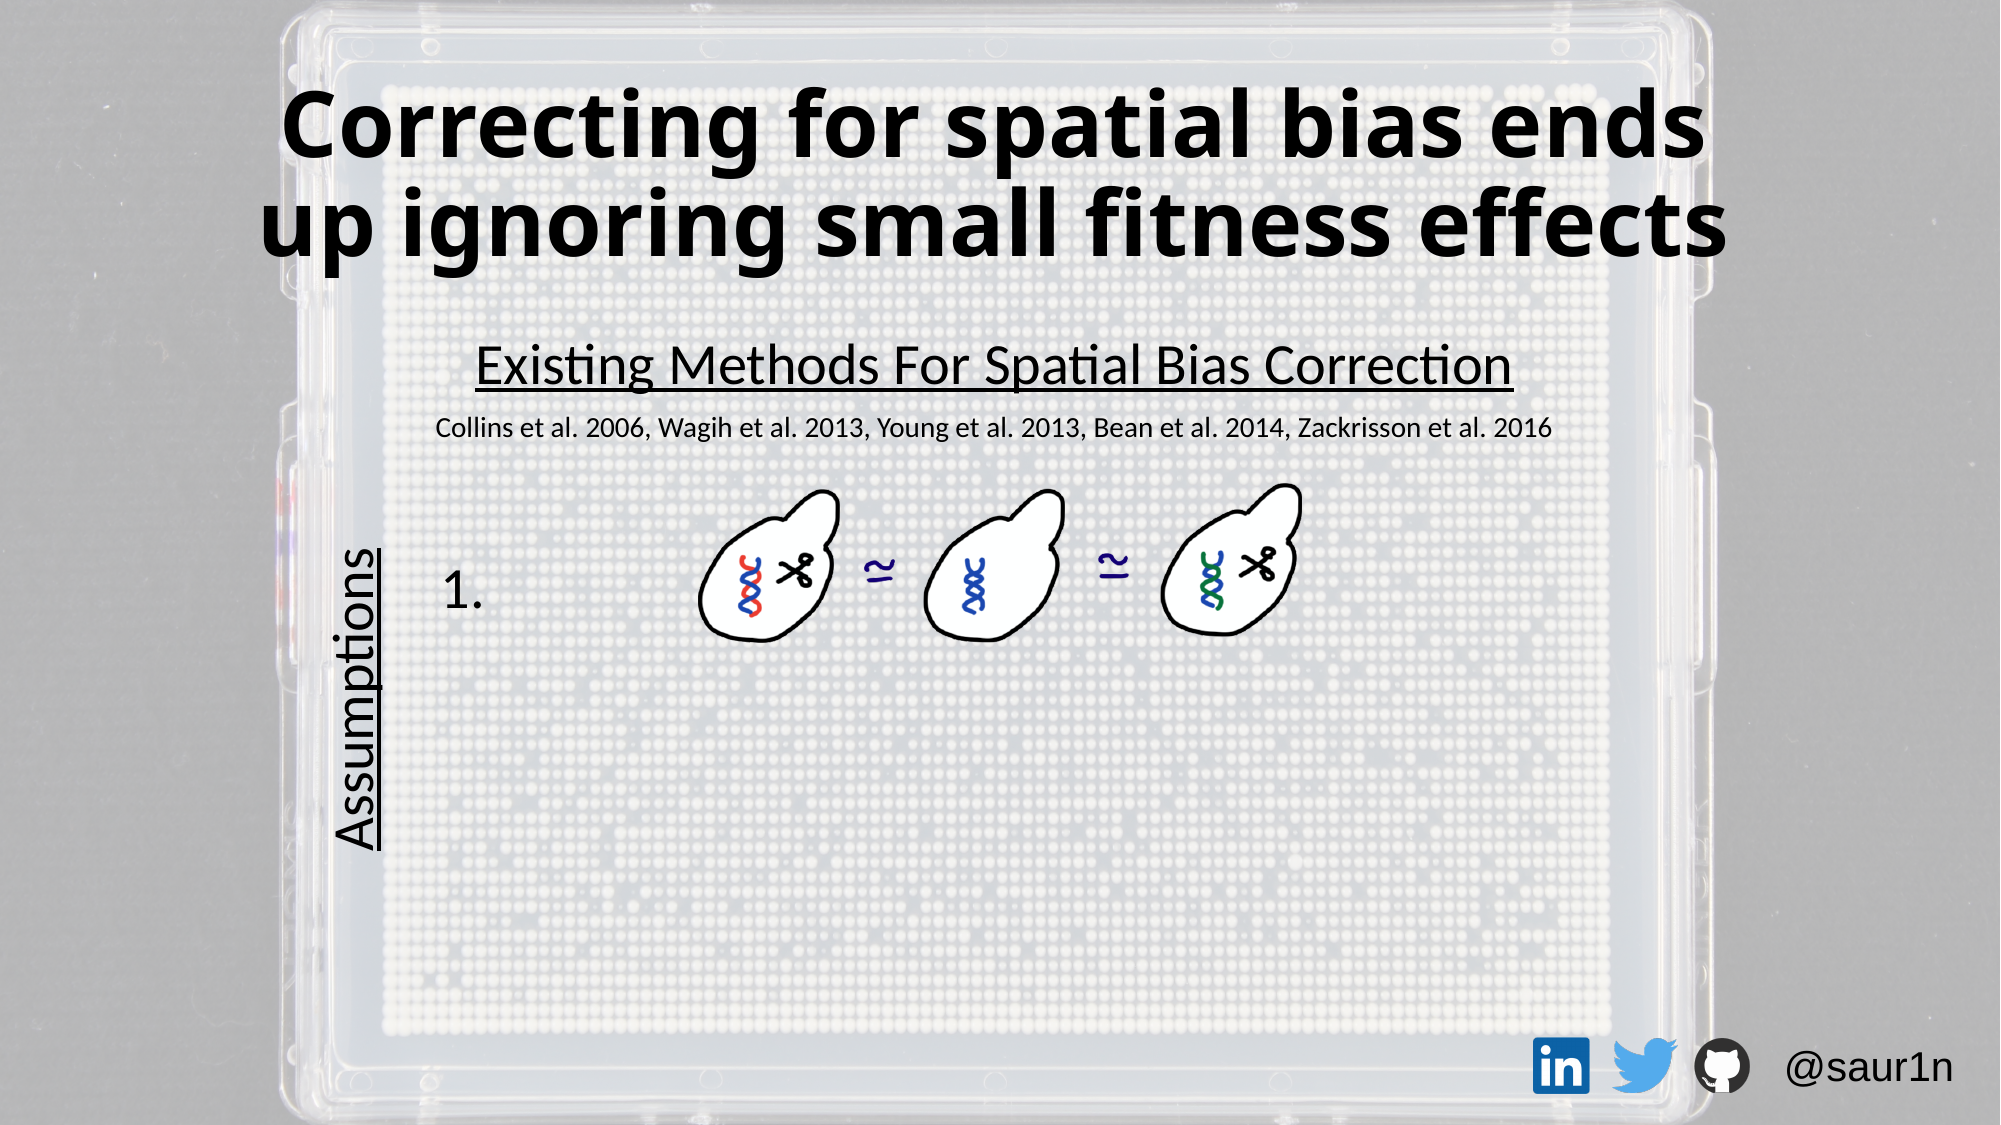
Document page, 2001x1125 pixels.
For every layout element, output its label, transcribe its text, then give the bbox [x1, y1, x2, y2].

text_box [1533, 1032, 1971, 1098]
text_box Collins et al. 2006, Wagih et al. 2013, Young et al. 2013, Bean et al. 2014, Zackrisson et al. 2016 [339, 404, 1650, 451]
picture [697, 482, 1302, 643]
text_box 1. [425, 543, 500, 628]
text_box Assumptions [308, 543, 409, 866]
title Correcting for spatial bias ends up ignoring small fitness effects [219, 68, 1769, 287]
text_box Existing Methods For Spatial Bias Correction [339, 318, 1650, 404]
